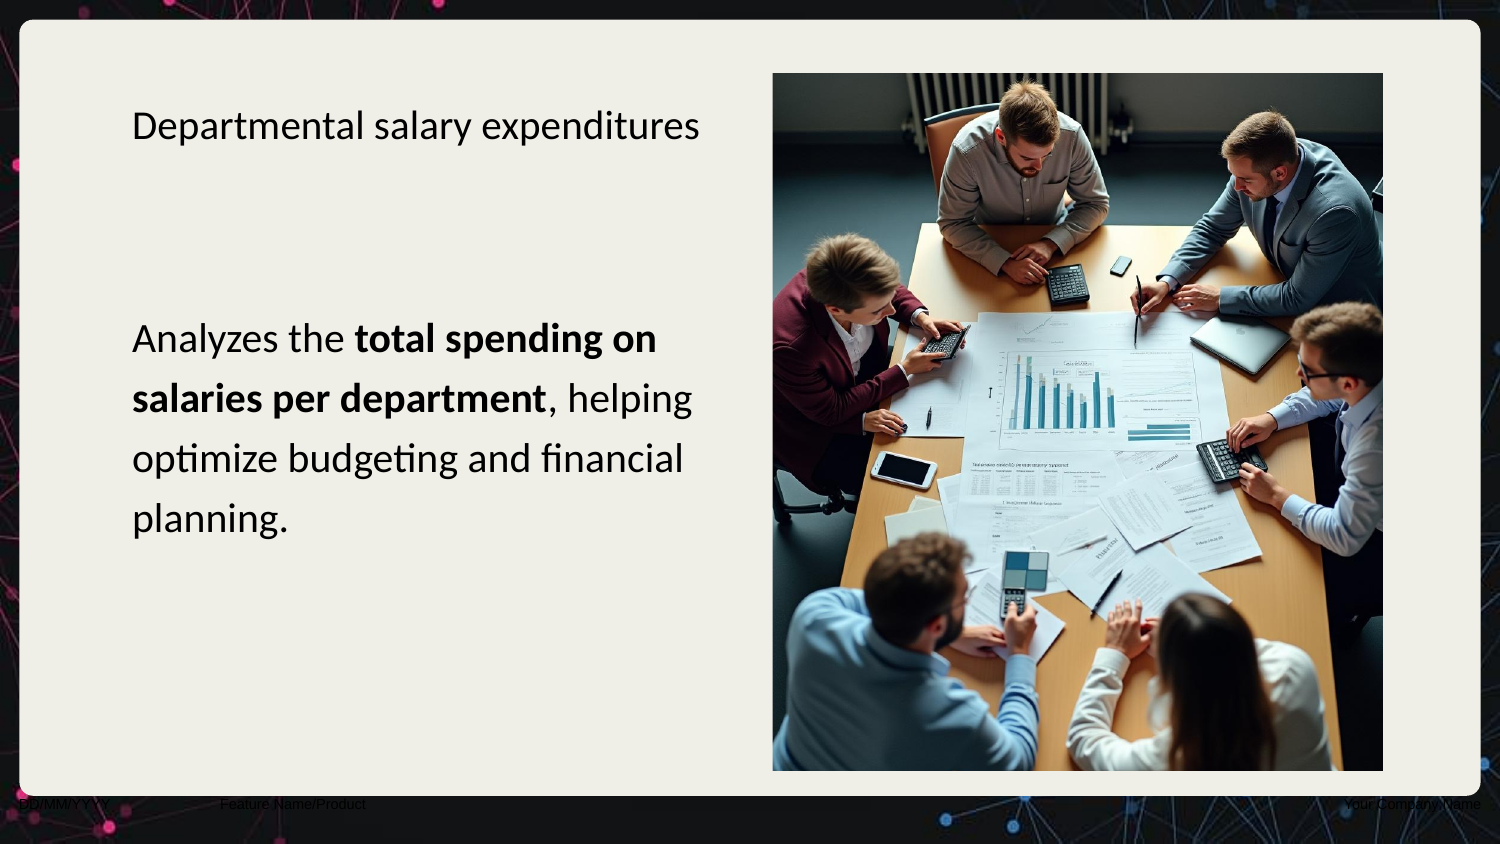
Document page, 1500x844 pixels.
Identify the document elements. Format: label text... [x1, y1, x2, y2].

picture [422, 796, 1279, 844]
subtitle Analyzes the total spending on salaries per department, helping optimize budgeting and financial planning. [117, 285, 721, 641]
picture [0, 0, 1500, 844]
text_box Your Company Name [1279, 795, 1482, 844]
title Departmental salary expenditures [117, 73, 721, 168]
text_box [772, 73, 1383, 771]
text_box Feature Name/Product [221, 795, 422, 844]
text_box DD/MM/YYYY [18, 795, 221, 844]
